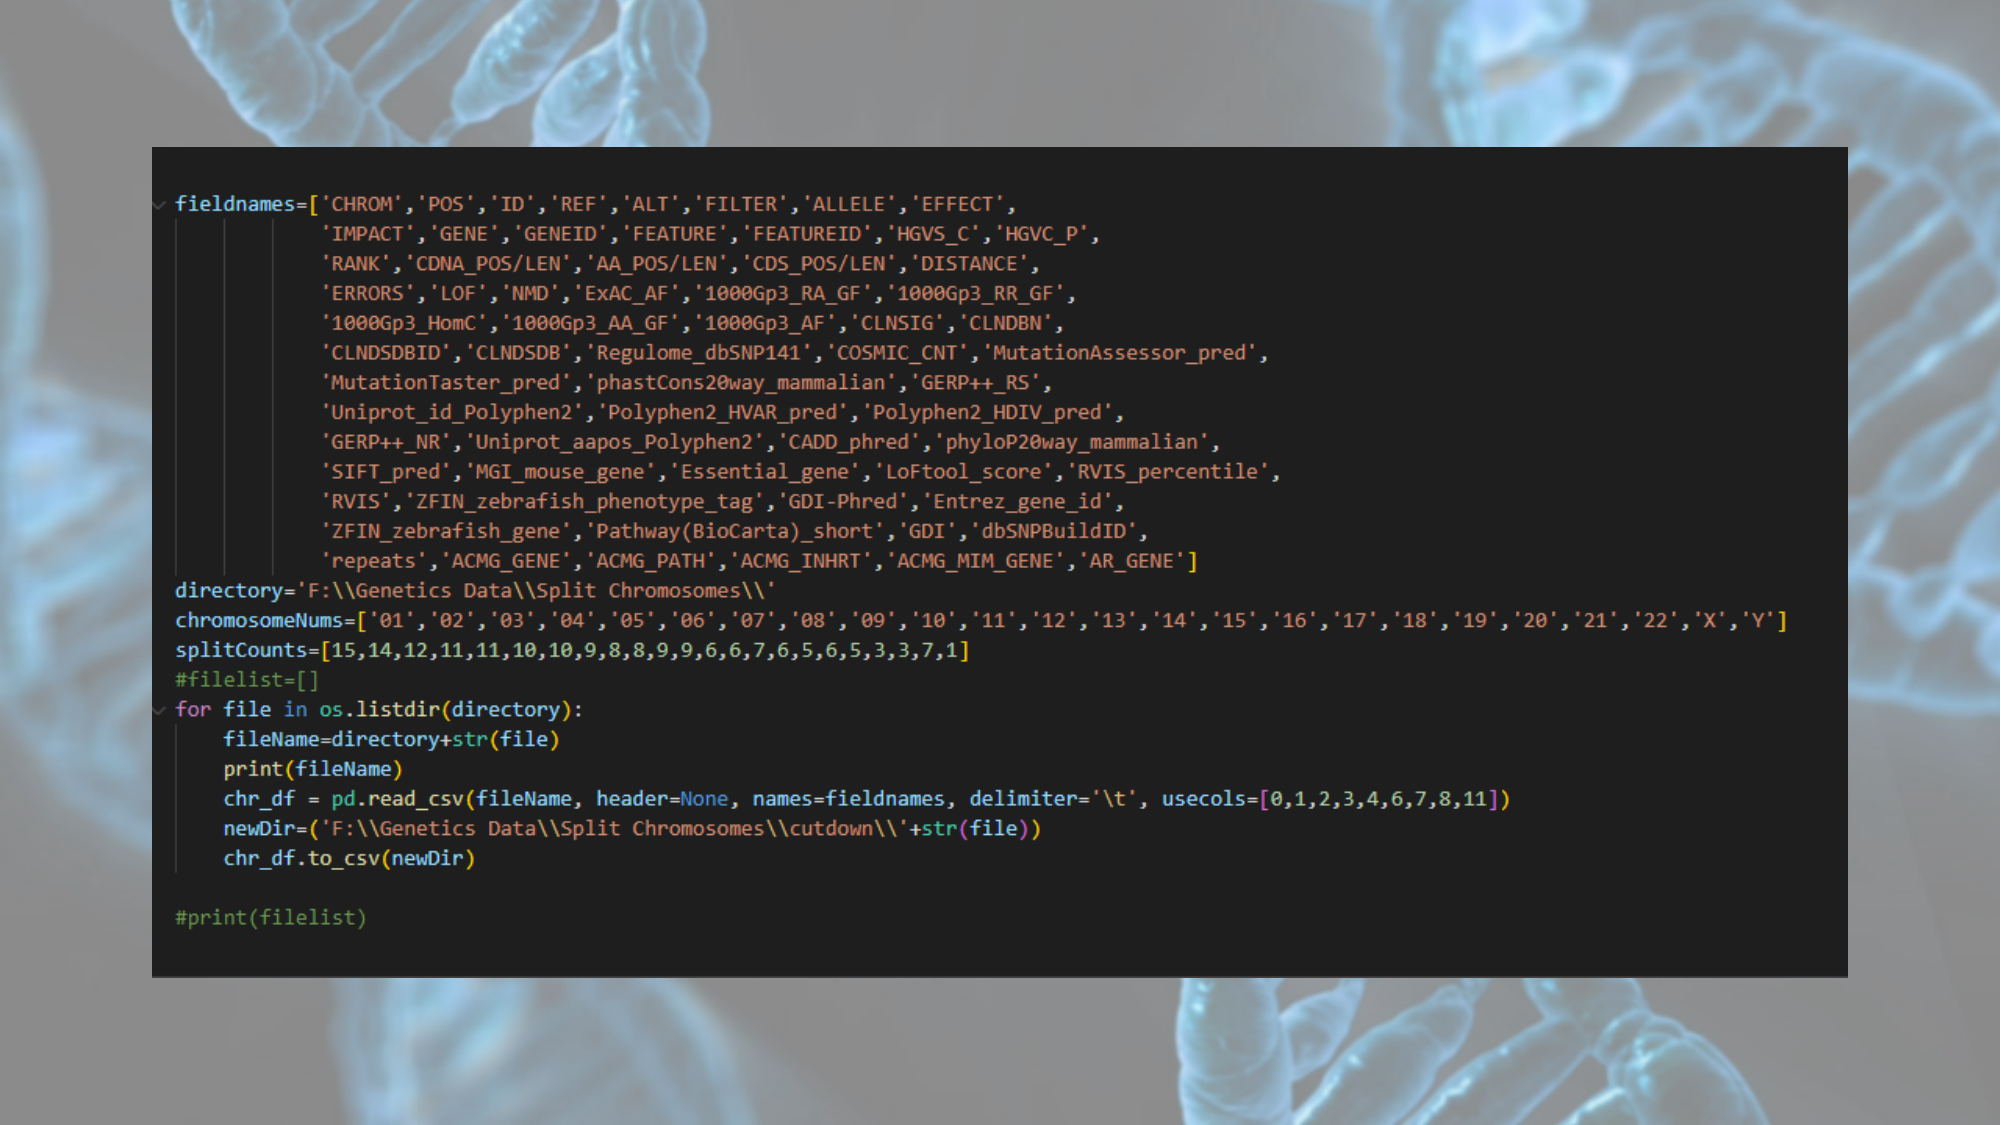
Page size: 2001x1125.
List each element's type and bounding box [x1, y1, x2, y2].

picture [152, 147, 1848, 978]
